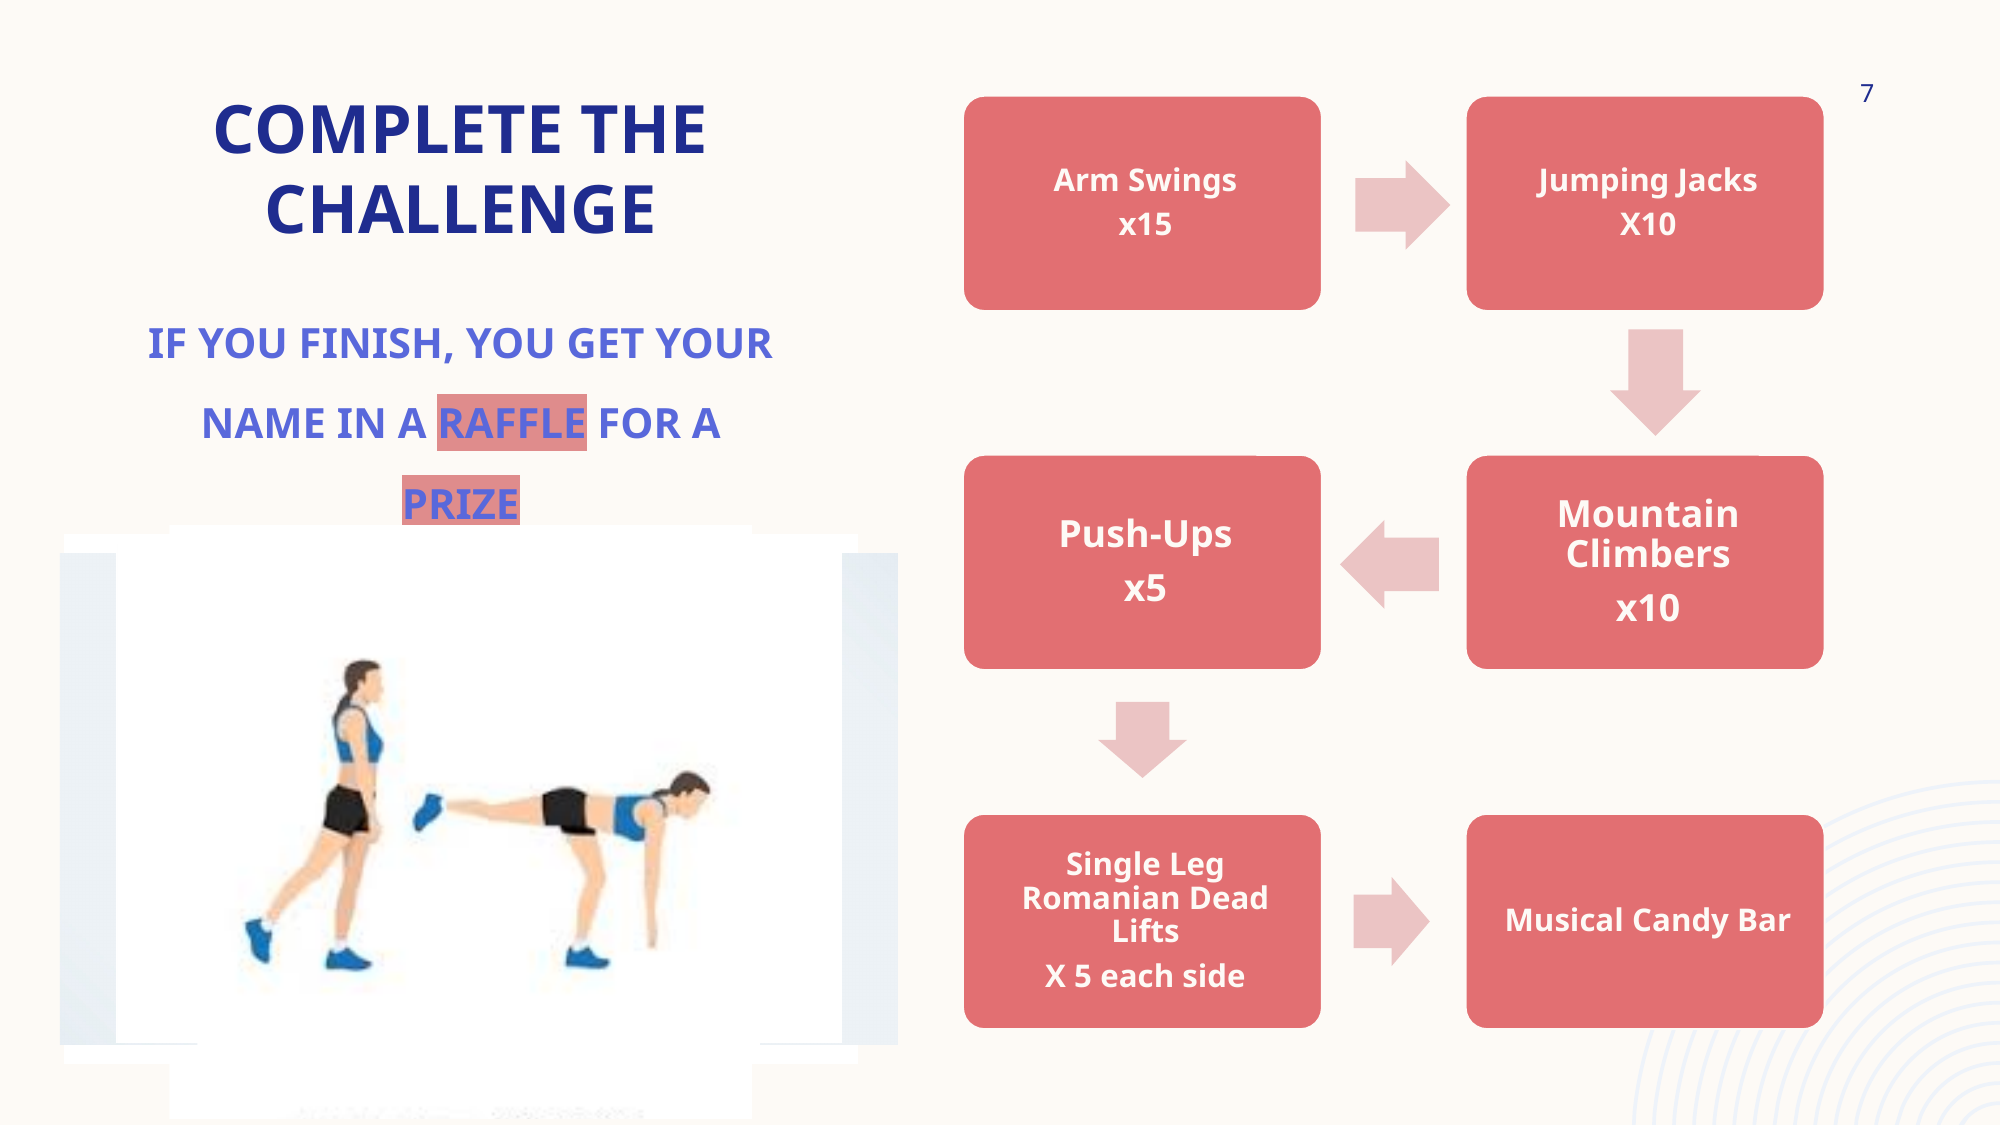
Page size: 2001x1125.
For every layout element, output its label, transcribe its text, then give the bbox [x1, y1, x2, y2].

slide_number 7 [1712, 75, 1875, 94]
title Complete the Challenge [138, 75, 784, 254]
picture [59, 525, 898, 1119]
text_box If you finish, you get your name in a raffle for a prize [121, 273, 800, 534]
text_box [847, 94, 1941, 1030]
